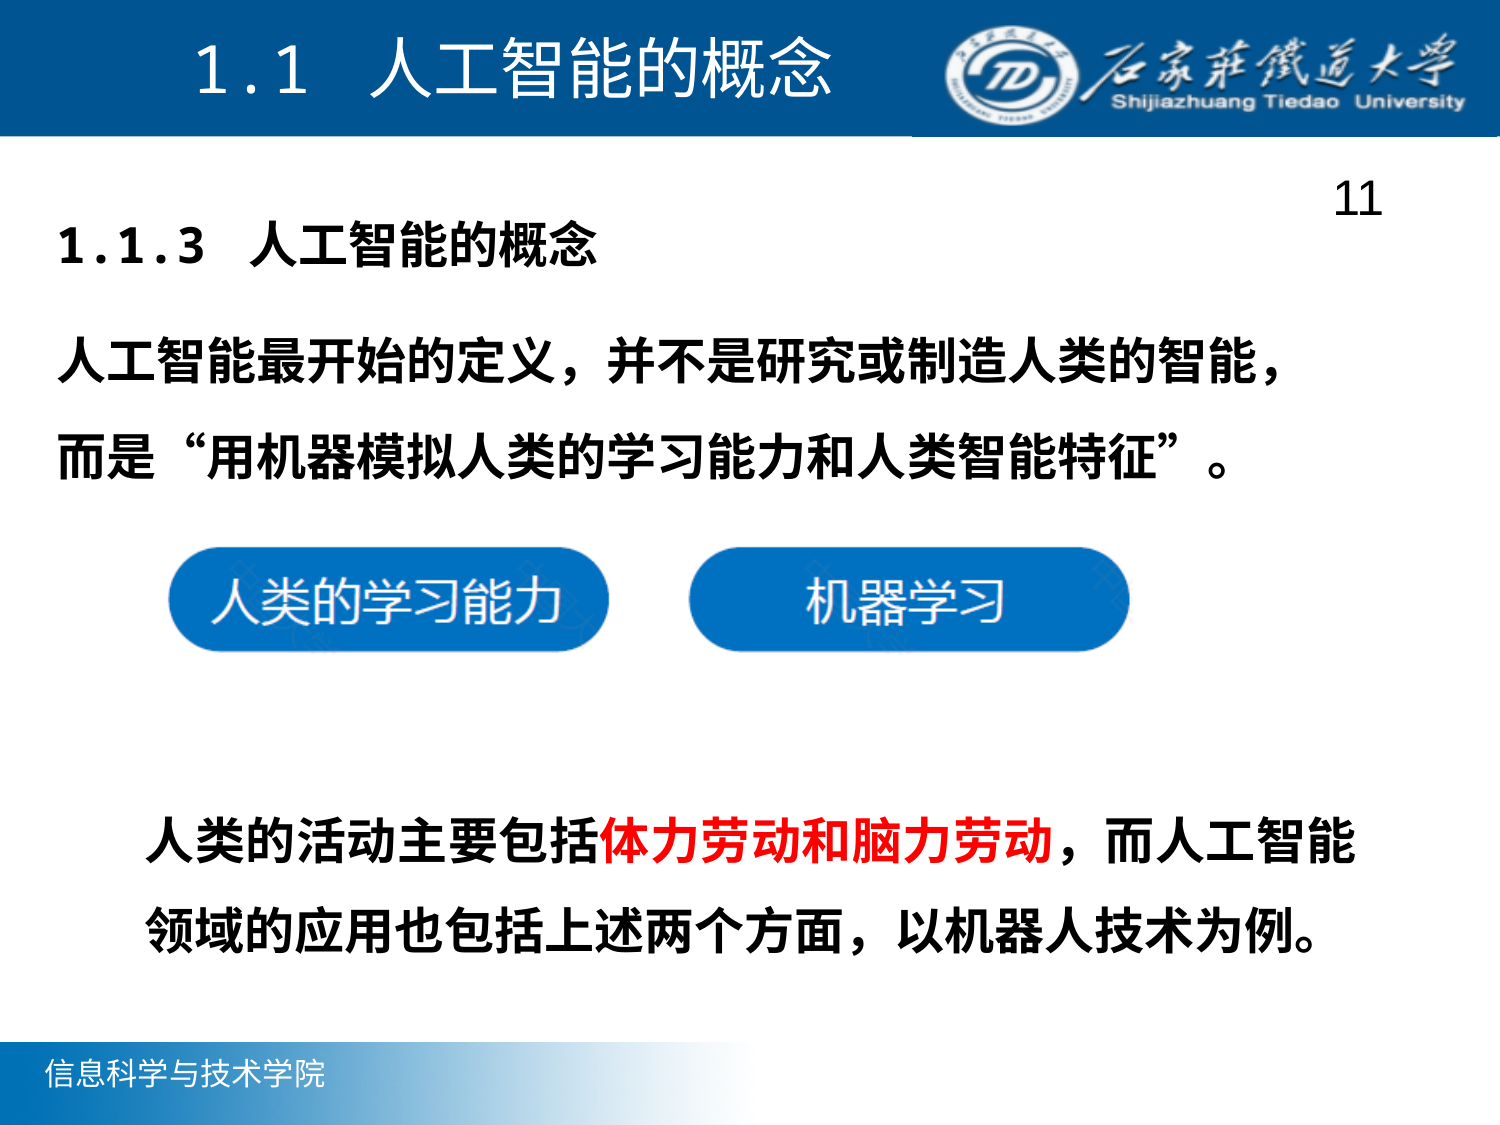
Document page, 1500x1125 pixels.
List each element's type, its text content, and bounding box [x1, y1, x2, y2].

text_box 1.1 人工智能的概念 [176, 19, 850, 171]
picture [912, 0, 1497, 137]
text_box 11 [1317, 157, 1400, 233]
picture [0, 1042, 1500, 1125]
text_box 人类的活动主要包括体力劳动和脑力劳动，而人工智能领域的应用也包括上述两个方面，以机器人技术为例。 [100, 772, 1372, 967]
picture [159, 538, 1136, 679]
text_box 1.1.3 人工智能的概念 人工智能最开始的定义，并不是研究或制造人类的智能，而是“用机器模拟人类的学习能力和人类智能特征”。 [45, 171, 1317, 303]
